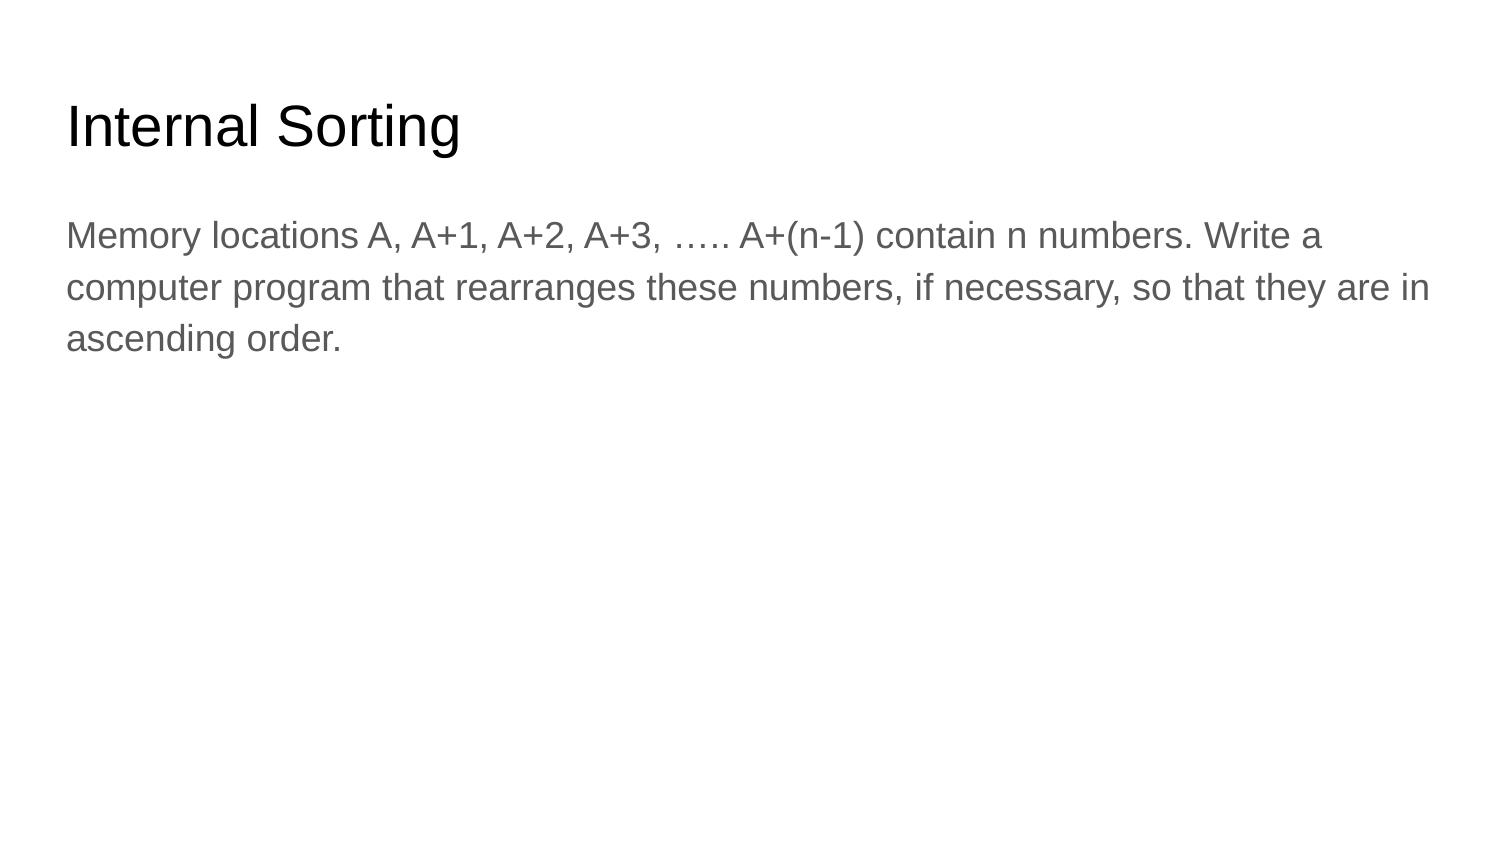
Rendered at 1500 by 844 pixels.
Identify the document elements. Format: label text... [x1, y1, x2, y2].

title Internal Sorting [51, 72, 1449, 167]
list Memory locations A, A+1, A+2, A+3, ….. A+(n-1) contain n numbers. Write a computer program that rearranges these numbers, if necessary, so that they are in ascending order. [51, 189, 1449, 750]
